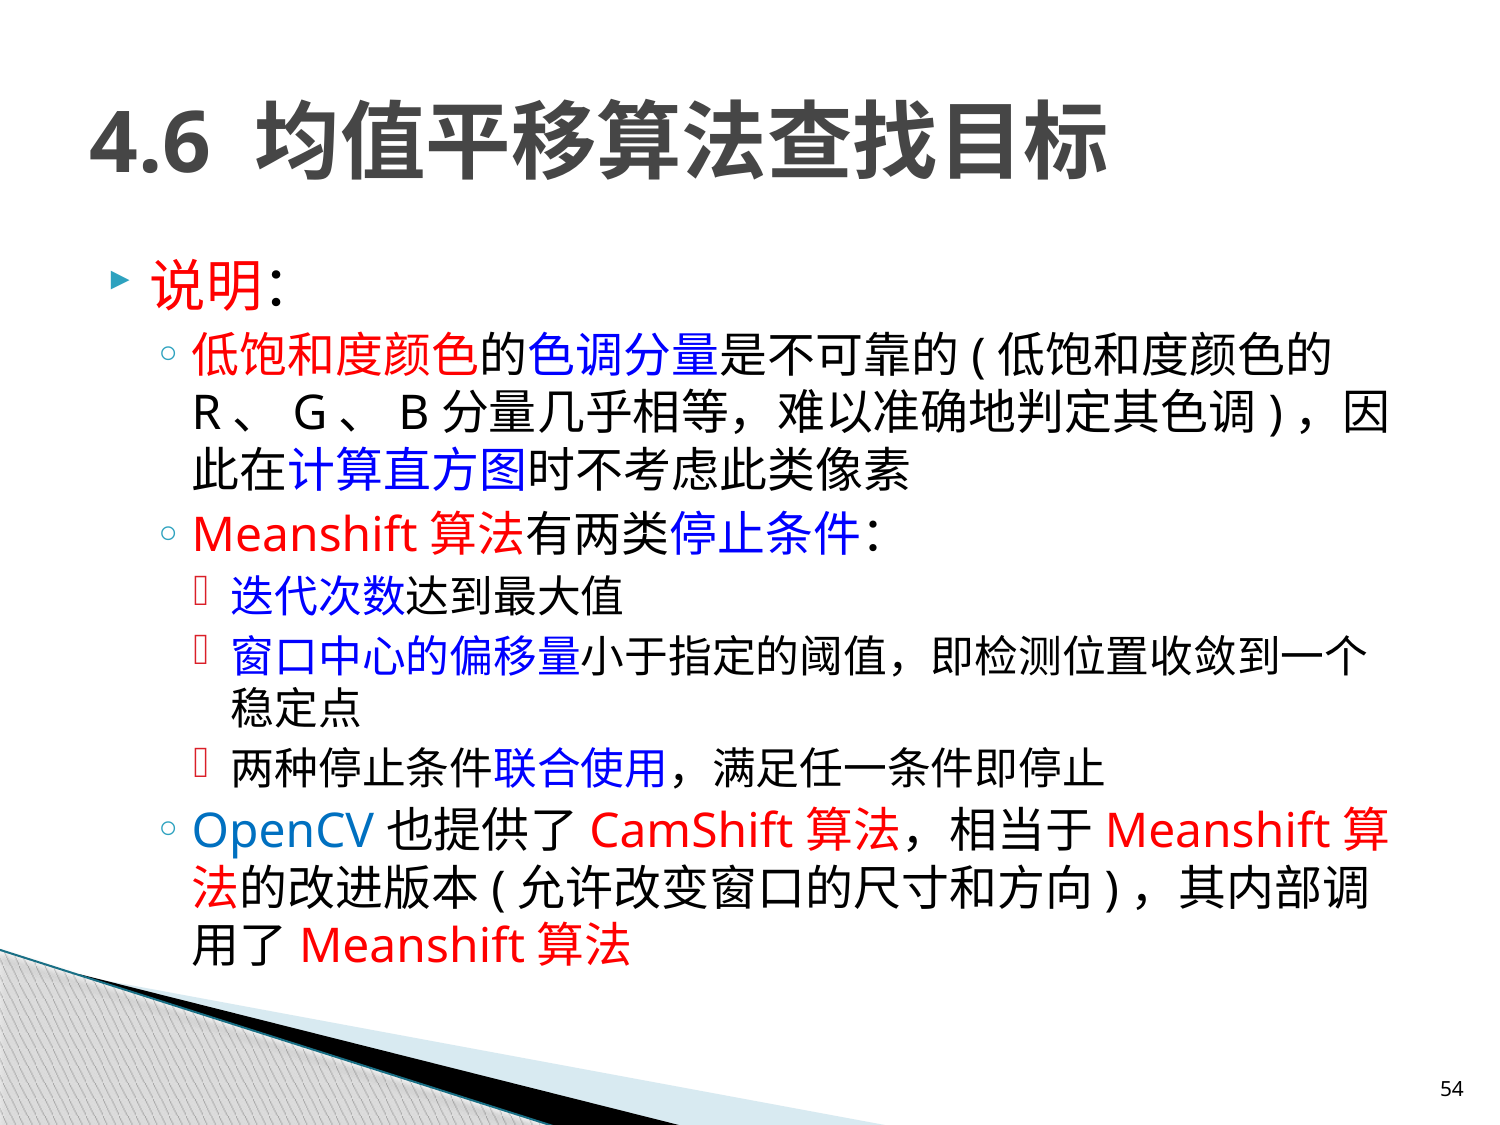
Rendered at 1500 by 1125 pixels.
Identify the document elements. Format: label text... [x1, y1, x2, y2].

slide_number 54 [1418, 1051, 1479, 1112]
list 说明： 低饱和度颜色的色调分量是不可靠的(低饱和度颜色的R、G、B分量几乎相等，难以准确地判定其色调)，因此在计算直方图时不考虑此类像素 Meanshift算法有两类停止条件： 迭代次数达到最大值 窗口中心的偏移量小于指定的阈值，即检测位置收敛到一个稳定点 两种停止条件联合使用，满足任一条件即停止 OpenCV也提供了CamShift算法，相当于Meanshift算法的改进版本(允许改变窗口的尺寸和方向)，其内部调用了Meanshift算法 [75, 243, 1425, 986]
title 4.6 均值平移算法查找目标 [75, 45, 1425, 233]
